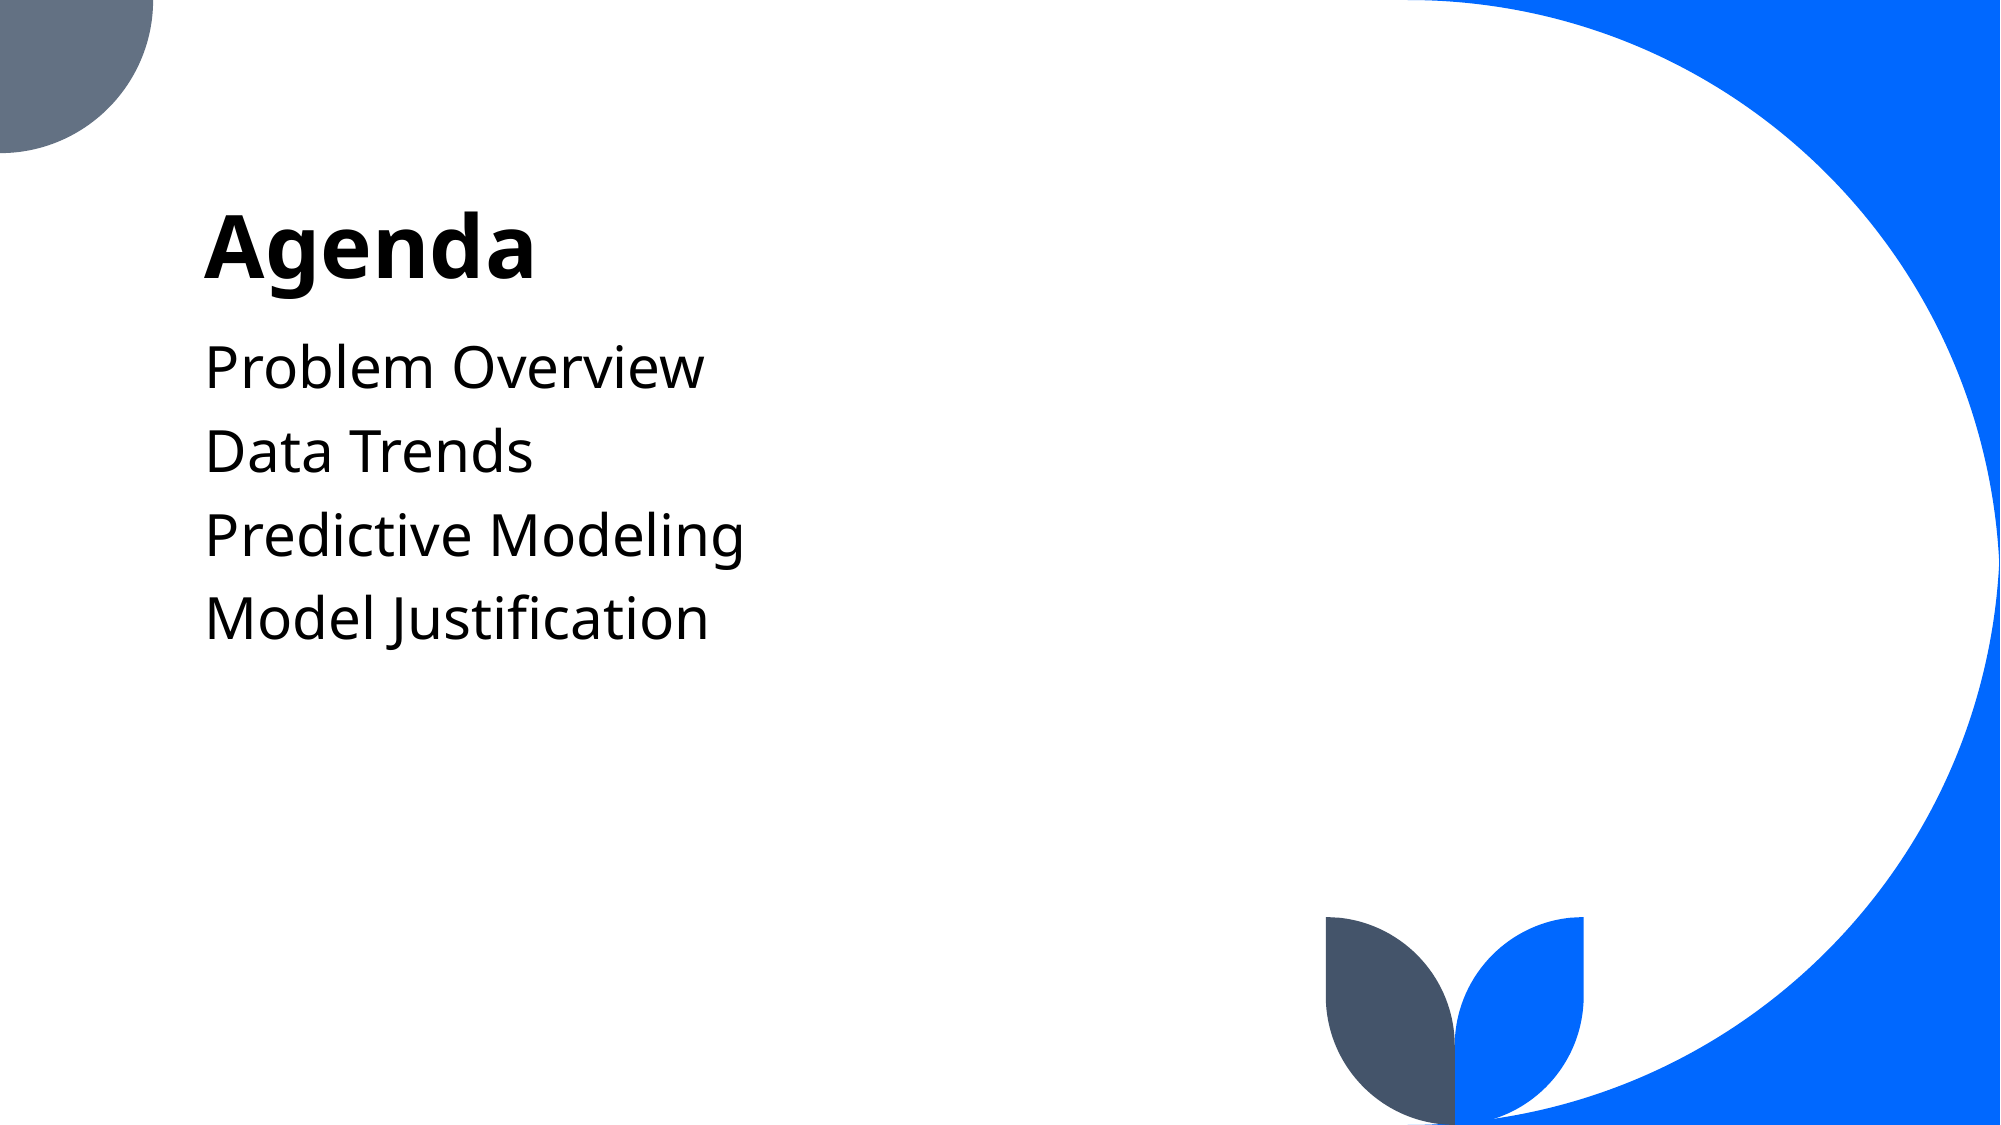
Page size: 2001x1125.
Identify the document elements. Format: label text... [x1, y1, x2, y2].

title Agenda [190, 16, 1795, 303]
list Problem Overview Data Trends Predictive Modeling Model Justification [190, 330, 1795, 884]
